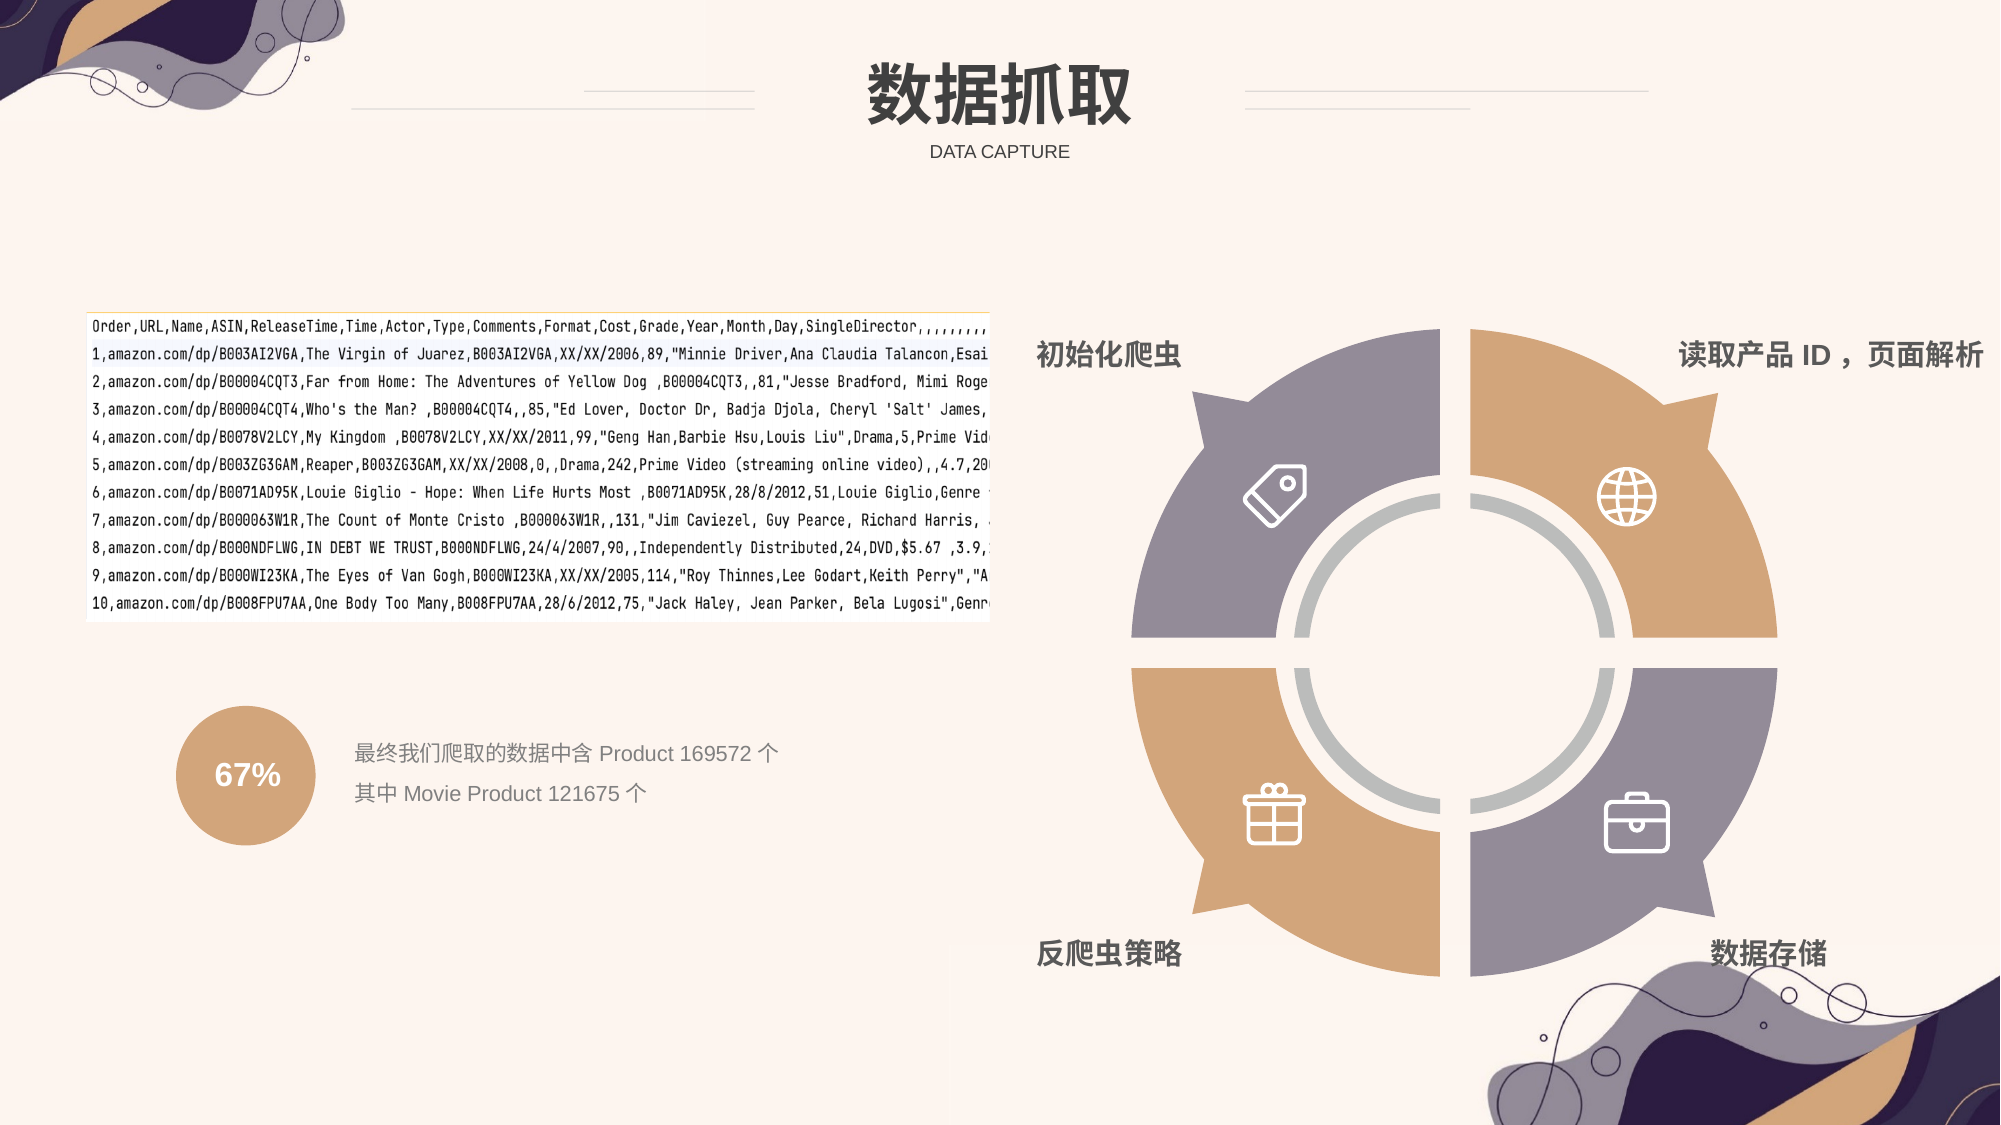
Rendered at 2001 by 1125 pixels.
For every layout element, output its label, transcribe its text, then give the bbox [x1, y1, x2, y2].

text_box [1596, 467, 1657, 527]
text_box 最终我们爬取的数据中含Product 169572个 其中Movie Product 121675个 [339, 719, 839, 813]
text_box [1470, 493, 1615, 638]
text_box [181, 704, 310, 745]
text_box 反爬虫策略 [1021, 927, 1198, 978]
text_box [1603, 791, 1670, 854]
text_box 67% [180, 745, 316, 803]
text_box [1242, 782, 1306, 846]
text_box [175, 749, 180, 802]
text_box [1131, 329, 1440, 638]
text_box [180, 803, 312, 847]
text_box 读取产品ID，页面解析 [1663, 329, 2000, 379]
text_box [1294, 493, 1441, 638]
picture [86, 312, 990, 622]
text_box [1294, 668, 1441, 815]
picture [949, 945, 2000, 1125]
text_box 初始化爬虫 [1021, 329, 1198, 379]
text_box [1470, 668, 1615, 815]
text_box DATA CAPTURE [827, 141, 1173, 170]
picture [0, 0, 706, 121]
text_box [1242, 464, 1307, 529]
text_box 数据抓取 [775, 45, 1225, 91]
text_box 数据存储 [1695, 927, 1843, 978]
text_box [1470, 668, 1778, 977]
text_box 数据抓取 [775, 109, 1225, 141]
text_box [1470, 329, 1778, 638]
text_box [1131, 668, 1440, 977]
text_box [351, 91, 1649, 109]
